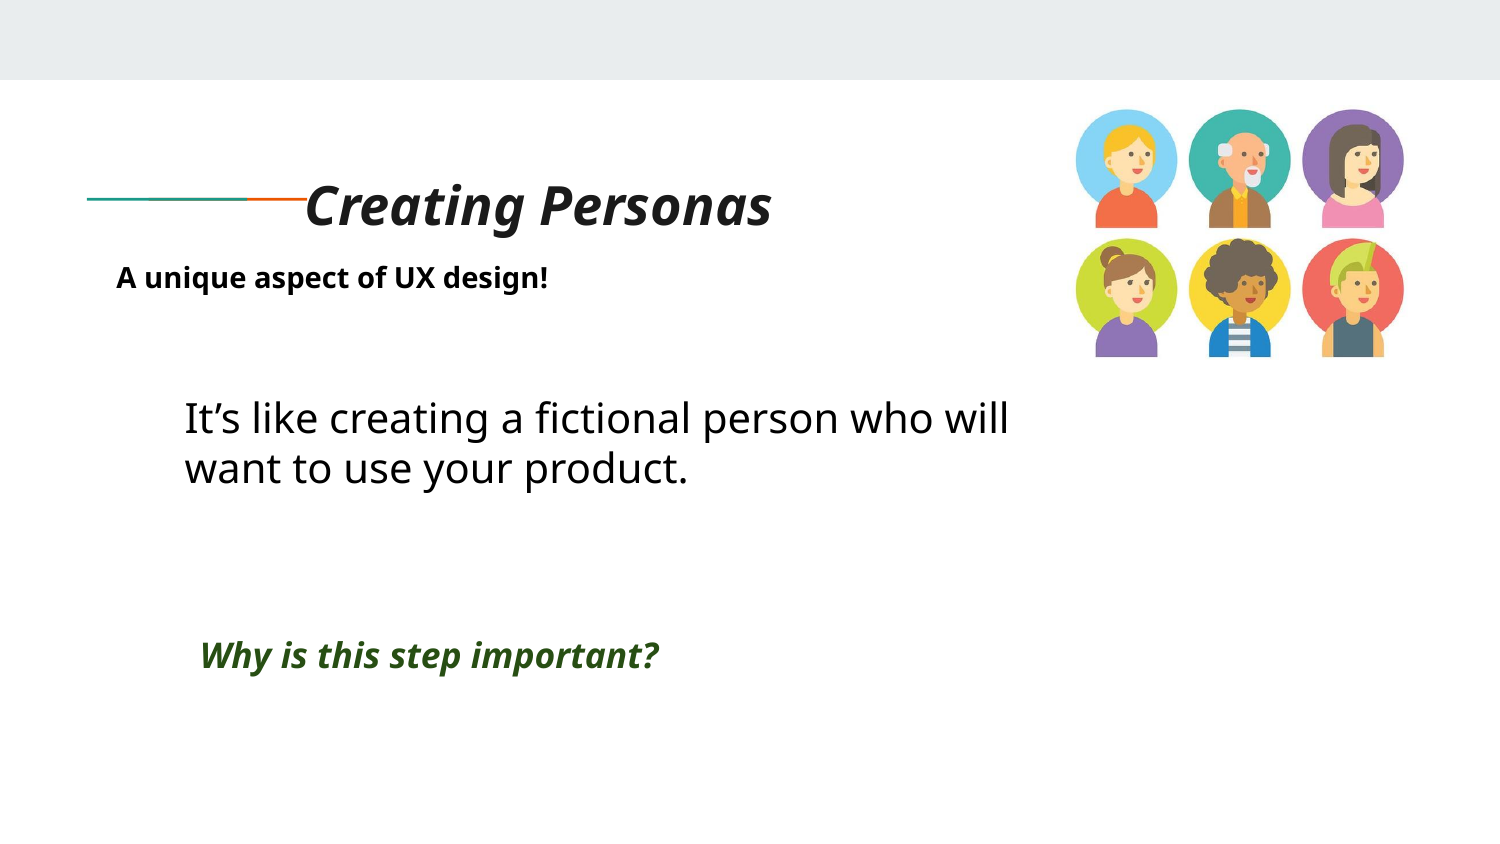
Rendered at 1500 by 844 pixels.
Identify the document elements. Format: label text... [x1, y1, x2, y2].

text_box It’s like creating a fictional person who will want to use your product. [94, 376, 1030, 561]
title Creating Personas [289, 156, 835, 244]
text_box Why is this step important? [184, 617, 1316, 706]
text_box A unique aspect of UX design! [101, 244, 905, 299]
picture [1058, 105, 1421, 360]
